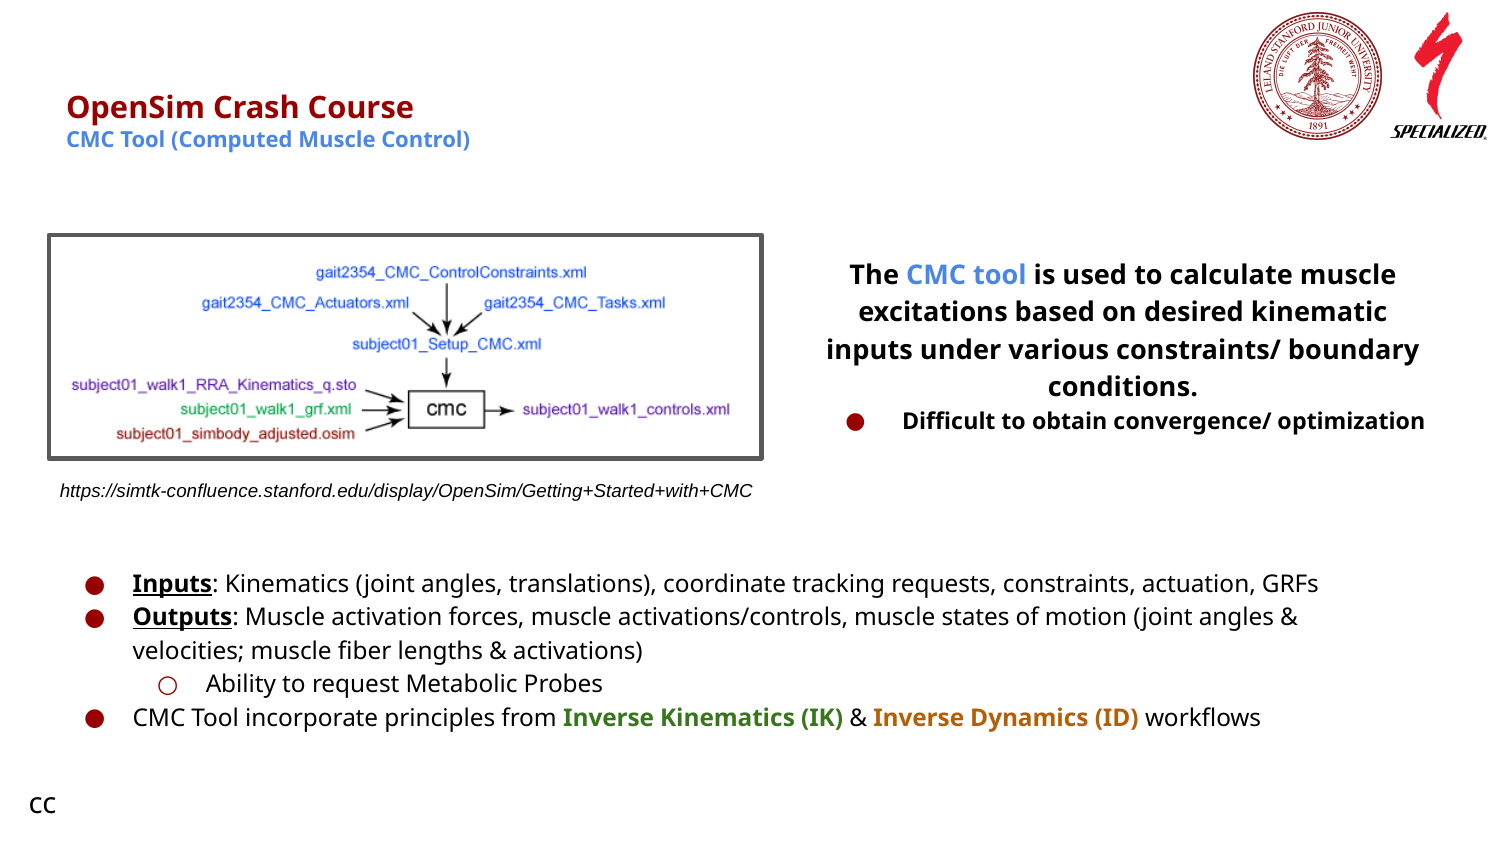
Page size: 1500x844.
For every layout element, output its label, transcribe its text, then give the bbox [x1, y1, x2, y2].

text_box https://simtk-confluence.stanford.edu/display/OpenSim/Getting+Started+with+CMC [44, 467, 775, 513]
picture [1390, 12, 1487, 140]
list The CMC tool is used to calculate muscle excitations based on desired kinematic inputs under various constraints/ boundary conditions. Difficult to obtain convergence/ optimization [797, 237, 1449, 457]
title OpenSim Crash Course CMC Tool (Computed Muscle Control) [51, 72, 1449, 167]
list Inputs: Kinematics (joint angles, translations), coordinate tracking requests, constraints, actuation, GRFs Outputs: Muscle activation forces, muscle activations/controls, muscle states of motion (joint angles & velocities; muscle fiber lengths & activations) Ability to request Metabolic Probes CMC Tool incorporate principles from Inverse Kinematics (IK) & Inverse Dynamics (ID) workflows [44, 548, 1377, 794]
picture [1253, 12, 1382, 72]
picture [50, 237, 760, 457]
text_box cc [13, 769, 127, 834]
